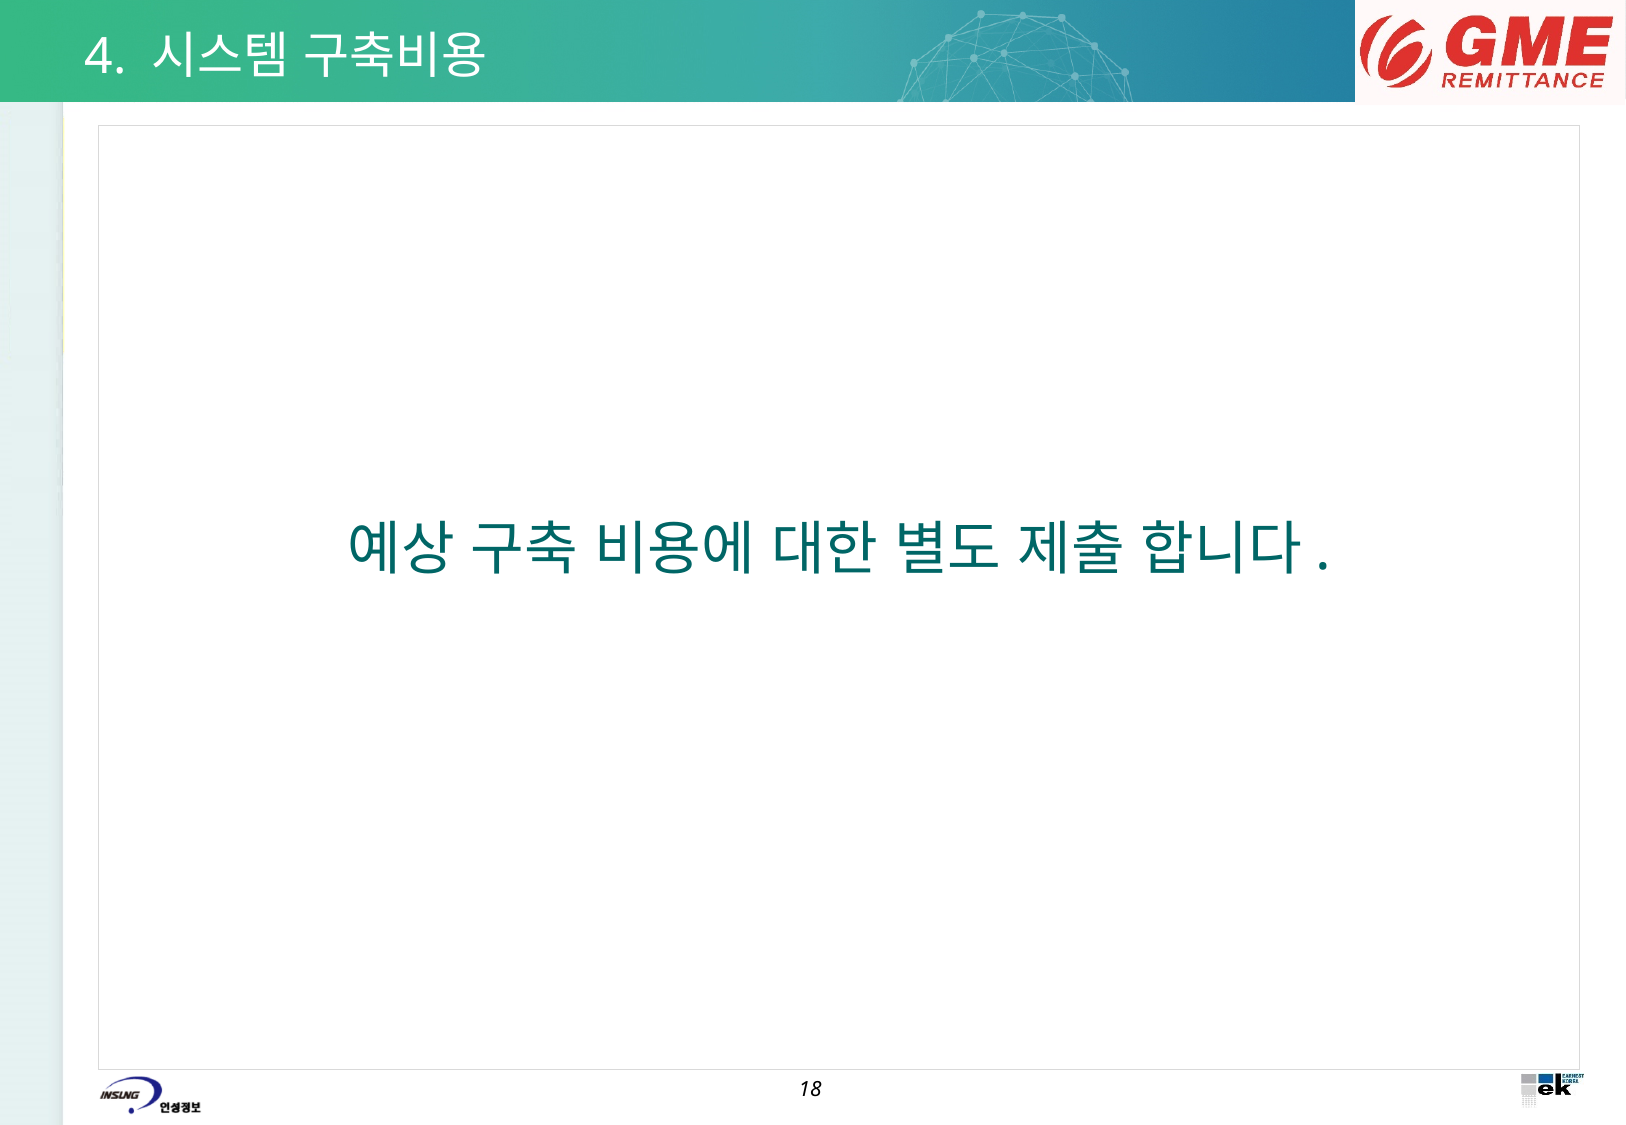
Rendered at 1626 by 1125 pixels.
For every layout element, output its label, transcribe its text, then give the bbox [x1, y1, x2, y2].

text_box 4. 시스템 구축비용 [69, 5, 1451, 101]
text_box 예상 구축 비용에 대한 별도 제출 합니다. [332, 503, 1346, 589]
picture [0, 0, 1626, 1125]
